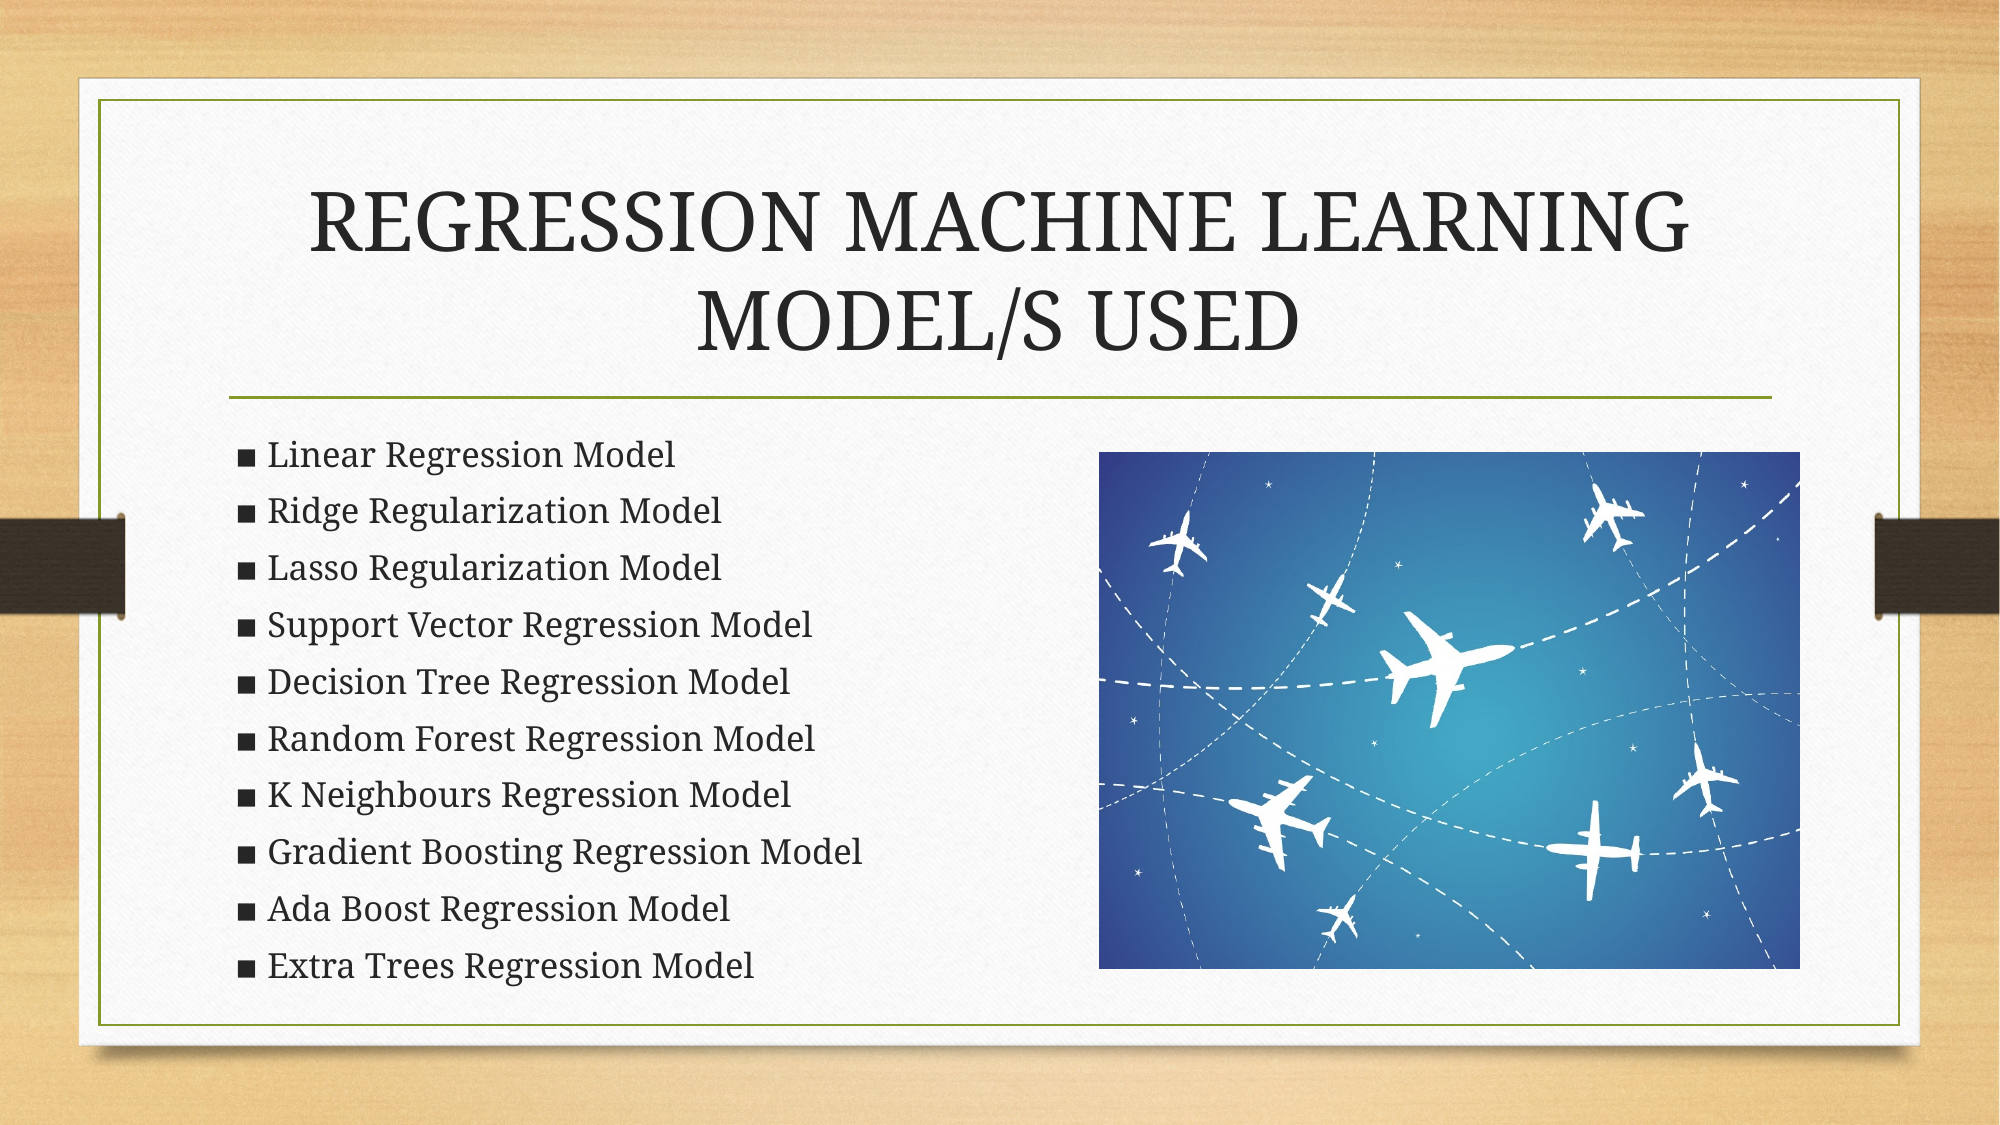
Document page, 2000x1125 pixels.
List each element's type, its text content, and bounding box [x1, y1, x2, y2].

title REGRESSION MACHINE LEARNING MODEL/S USED [212, 161, 1787, 375]
list ▪ Linear Regression Model ▪ Ridge Regularization Model ▪ Lasso Regularization Model ▪ Support Vector Regression Model ▪ Decision Tree Regression Model ▪ Random Forest Regression Model ▪ K Neighbours Regression Model ▪ Gradient Boosting Regression Model ▪ Ada Boost Regression Model ▪ Extra Trees Regression Model [212, 425, 1638, 1000]
picture [0, 0, 2000, 1125]
